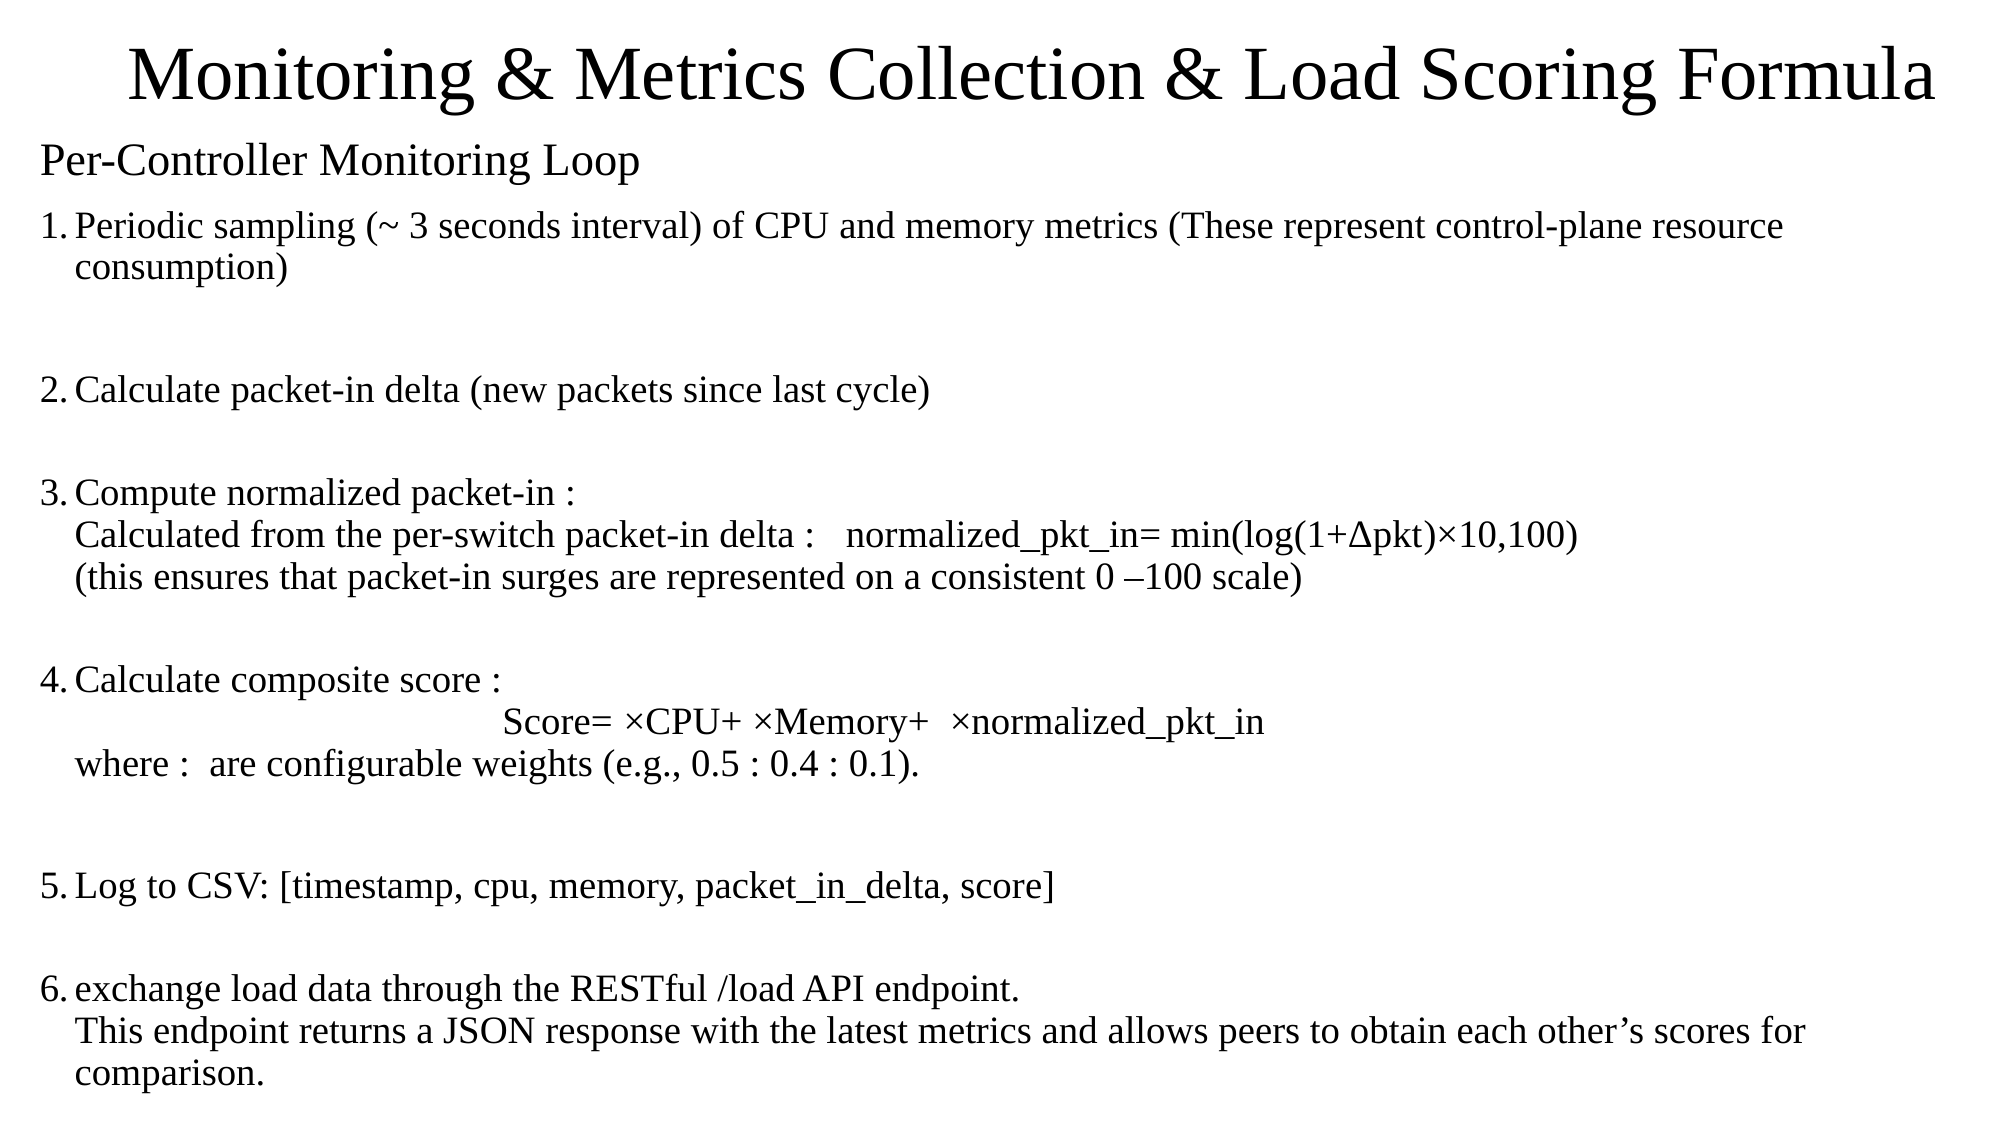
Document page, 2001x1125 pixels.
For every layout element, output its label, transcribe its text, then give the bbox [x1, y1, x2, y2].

title Monitoring & Metrics Collection & Load Scoring Formula [24, 16, 1976, 128]
